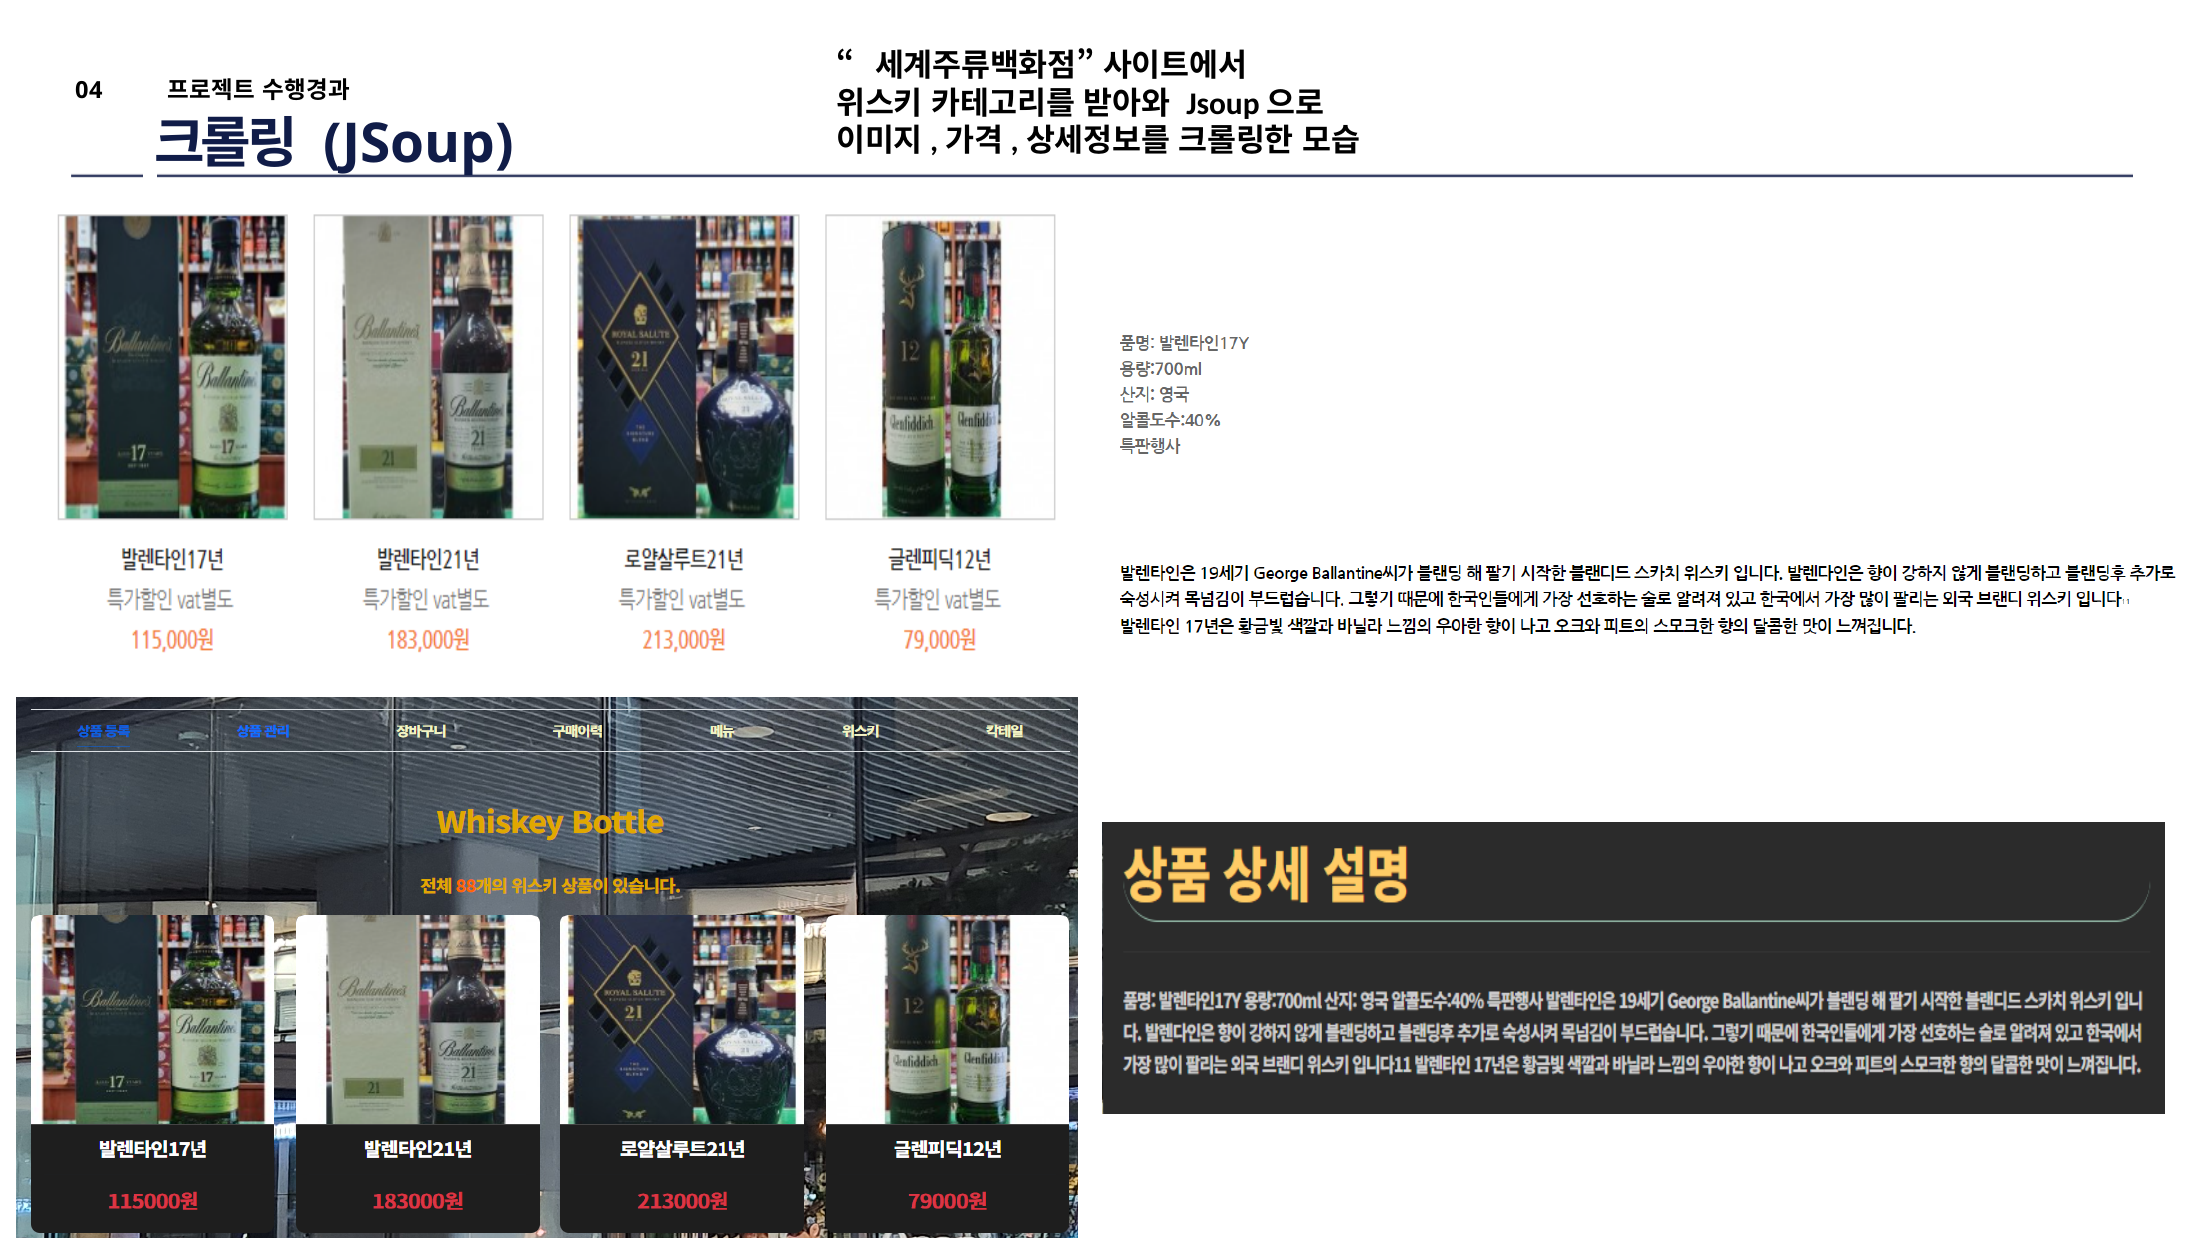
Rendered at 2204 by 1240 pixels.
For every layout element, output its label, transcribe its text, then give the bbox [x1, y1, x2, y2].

text_box 04 [72, 71, 111, 103]
picture [998, 173, 2133, 178]
picture [1077, 306, 2204, 656]
title 크롤링 (JSoup) [151, 105, 998, 201]
picture [45, 203, 1071, 684]
picture [1102, 822, 2165, 1114]
text_box “세계주류백화점” 사이트에서 위스키 카테고리를 받아와 Jsoup으로 이미지,가격,상세정보를 크롤링한 모습 [821, 37, 1639, 166]
text_box 프로젝트 수행경과 [164, 71, 490, 103]
picture [71, 173, 143, 178]
picture [16, 697, 1078, 1238]
